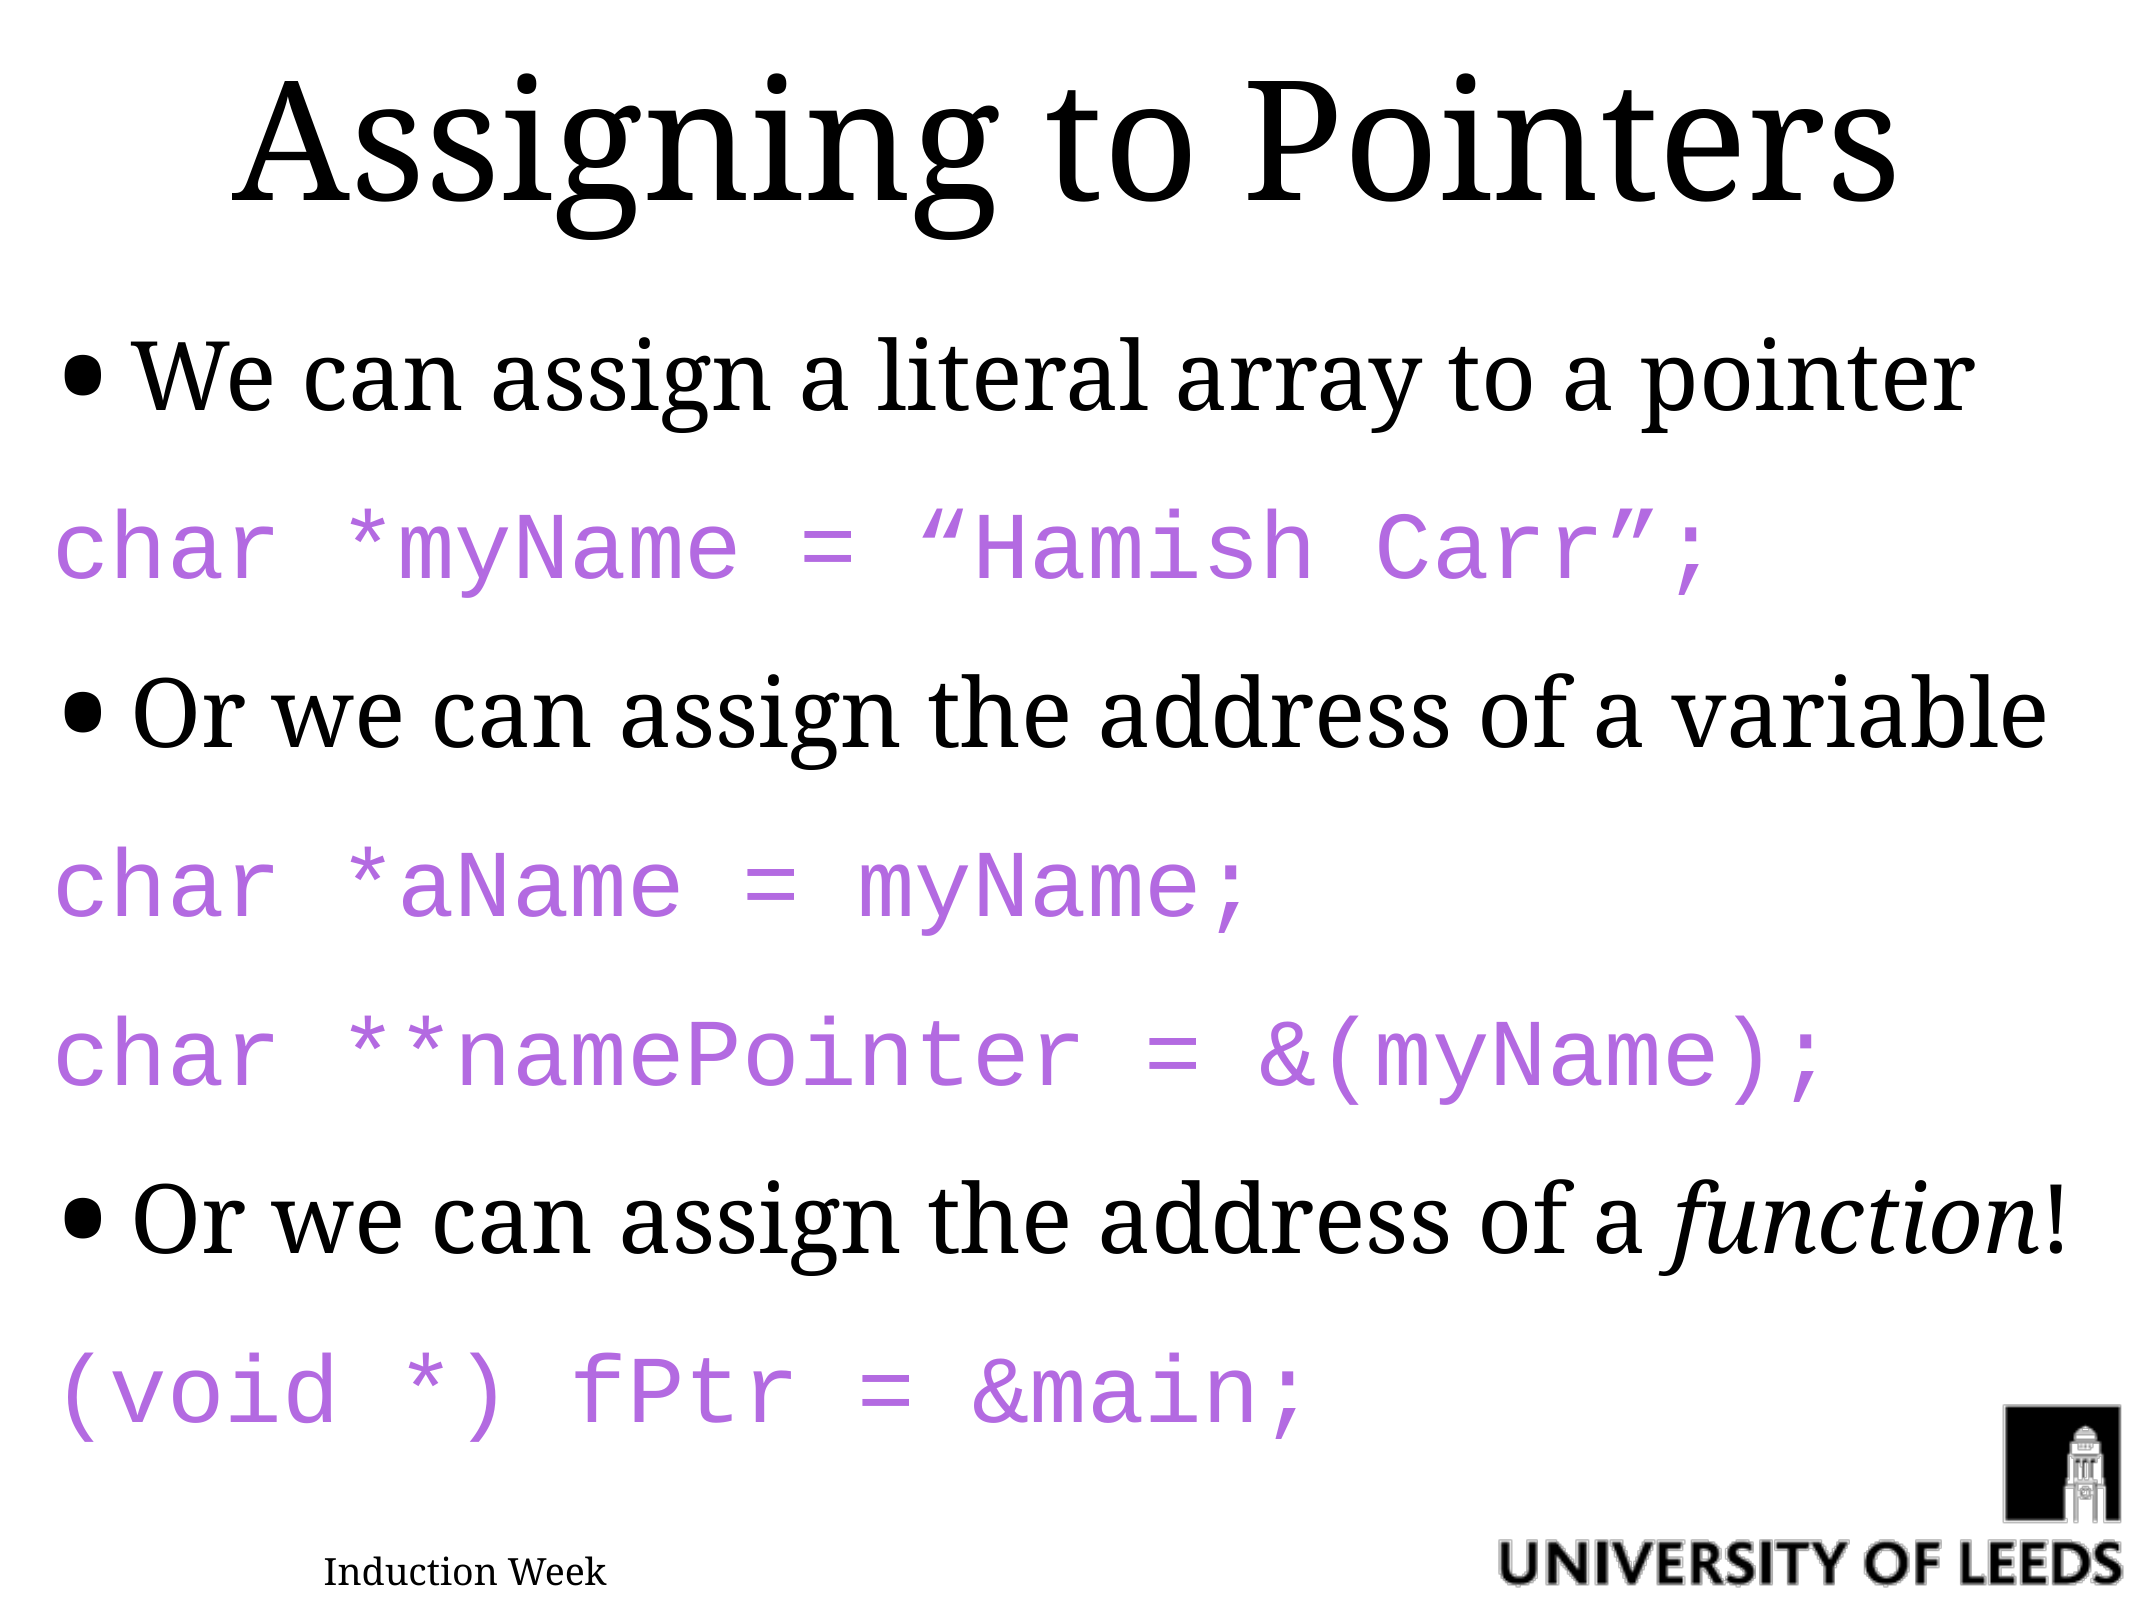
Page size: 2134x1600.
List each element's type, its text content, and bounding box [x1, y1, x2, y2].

title Assigning to Pointers [1, 7, 2134, 255]
list We can assign a literal array to a pointer char *myName = “Hamish Carr”; Or we can assign the address of a variable char *aName = myName; char **namePointer = &(myName); Or we can assign the address of a function! (void *) fPtr = &main; [1, 255, 2134, 1501]
picture [1491, 1501, 2132, 1600]
